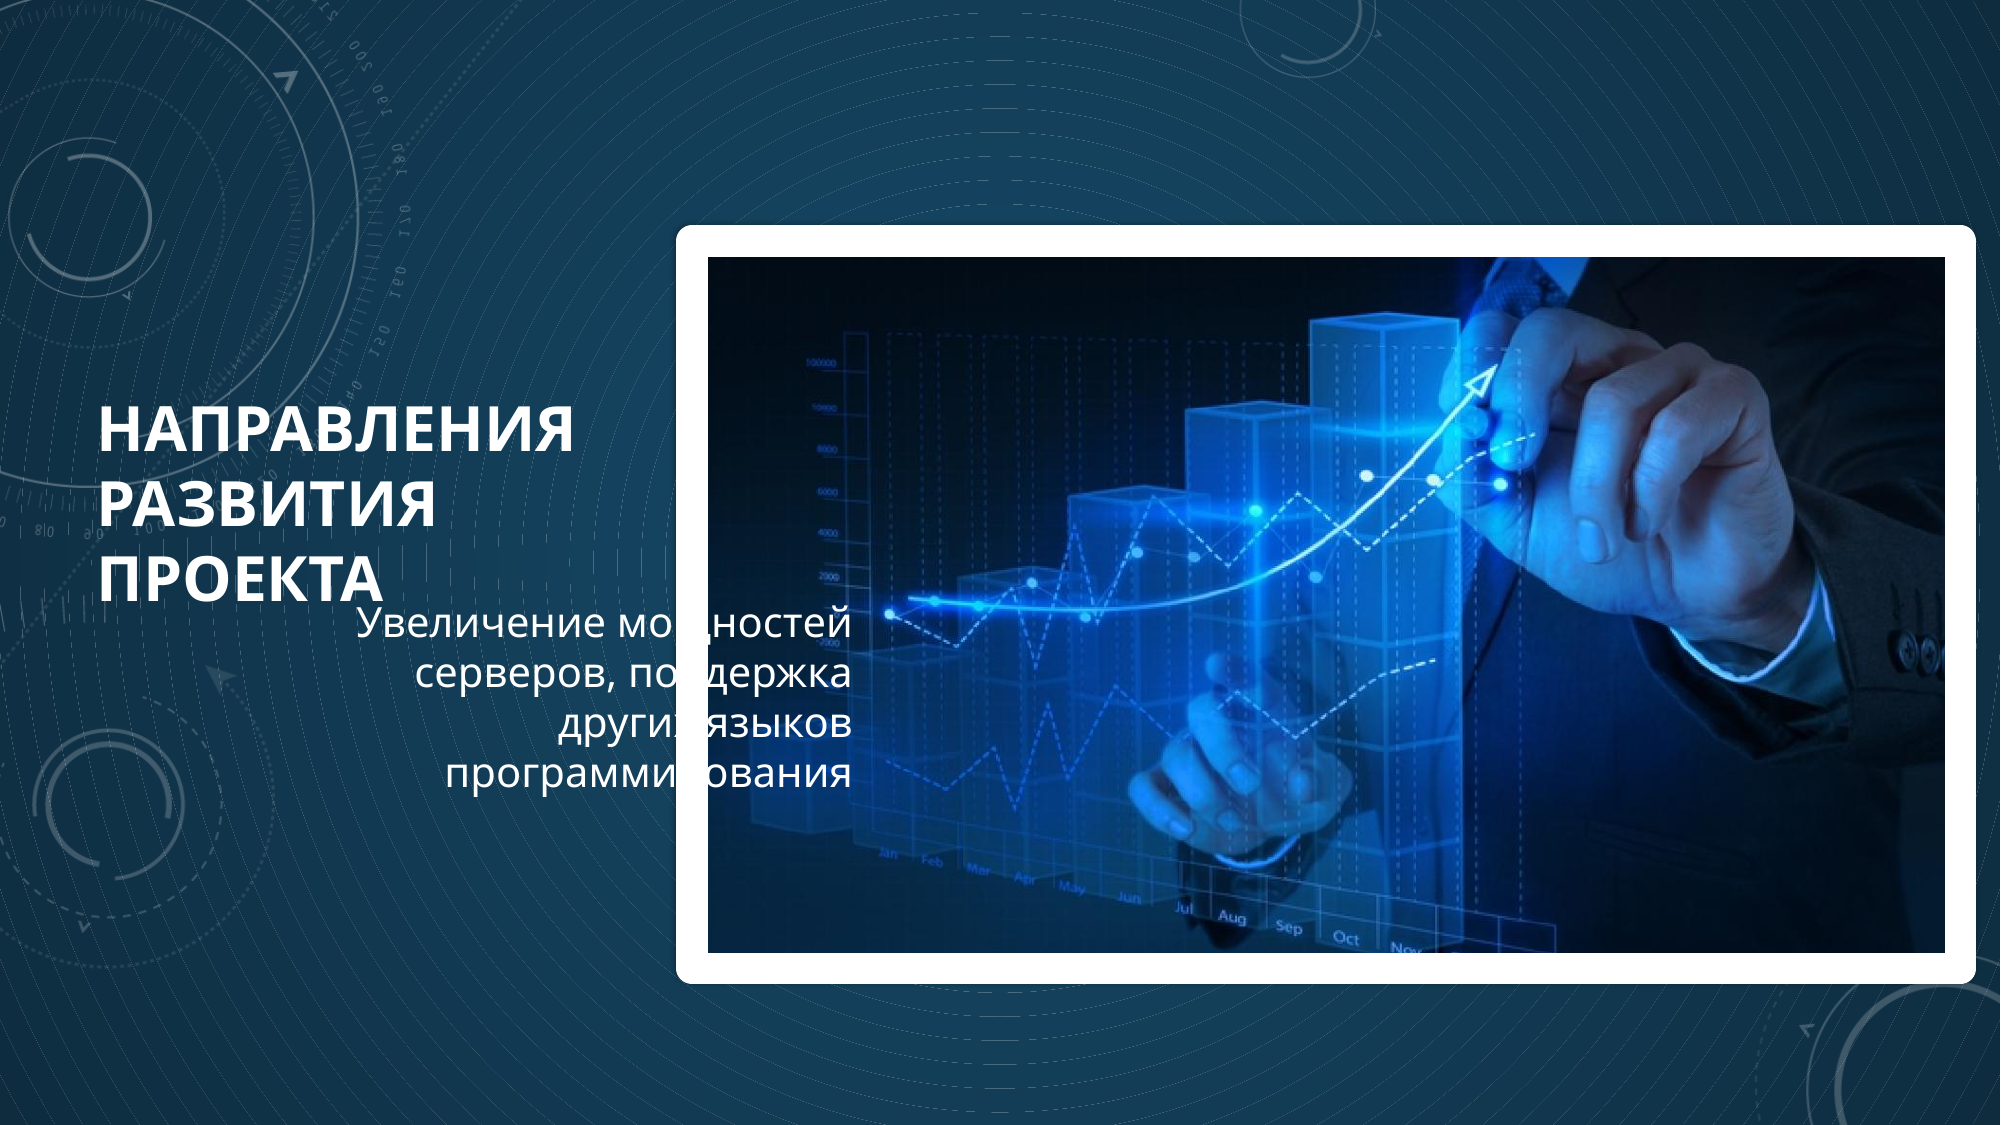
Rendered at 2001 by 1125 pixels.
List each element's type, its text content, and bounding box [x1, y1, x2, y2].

picture [0, 0, 2000, 1125]
title Направления развития проекта [81, 397, 671, 605]
list Увеличение мощностей серверов, поддержка других языков программирования [326, 588, 701, 850]
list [707, 256, 1946, 953]
